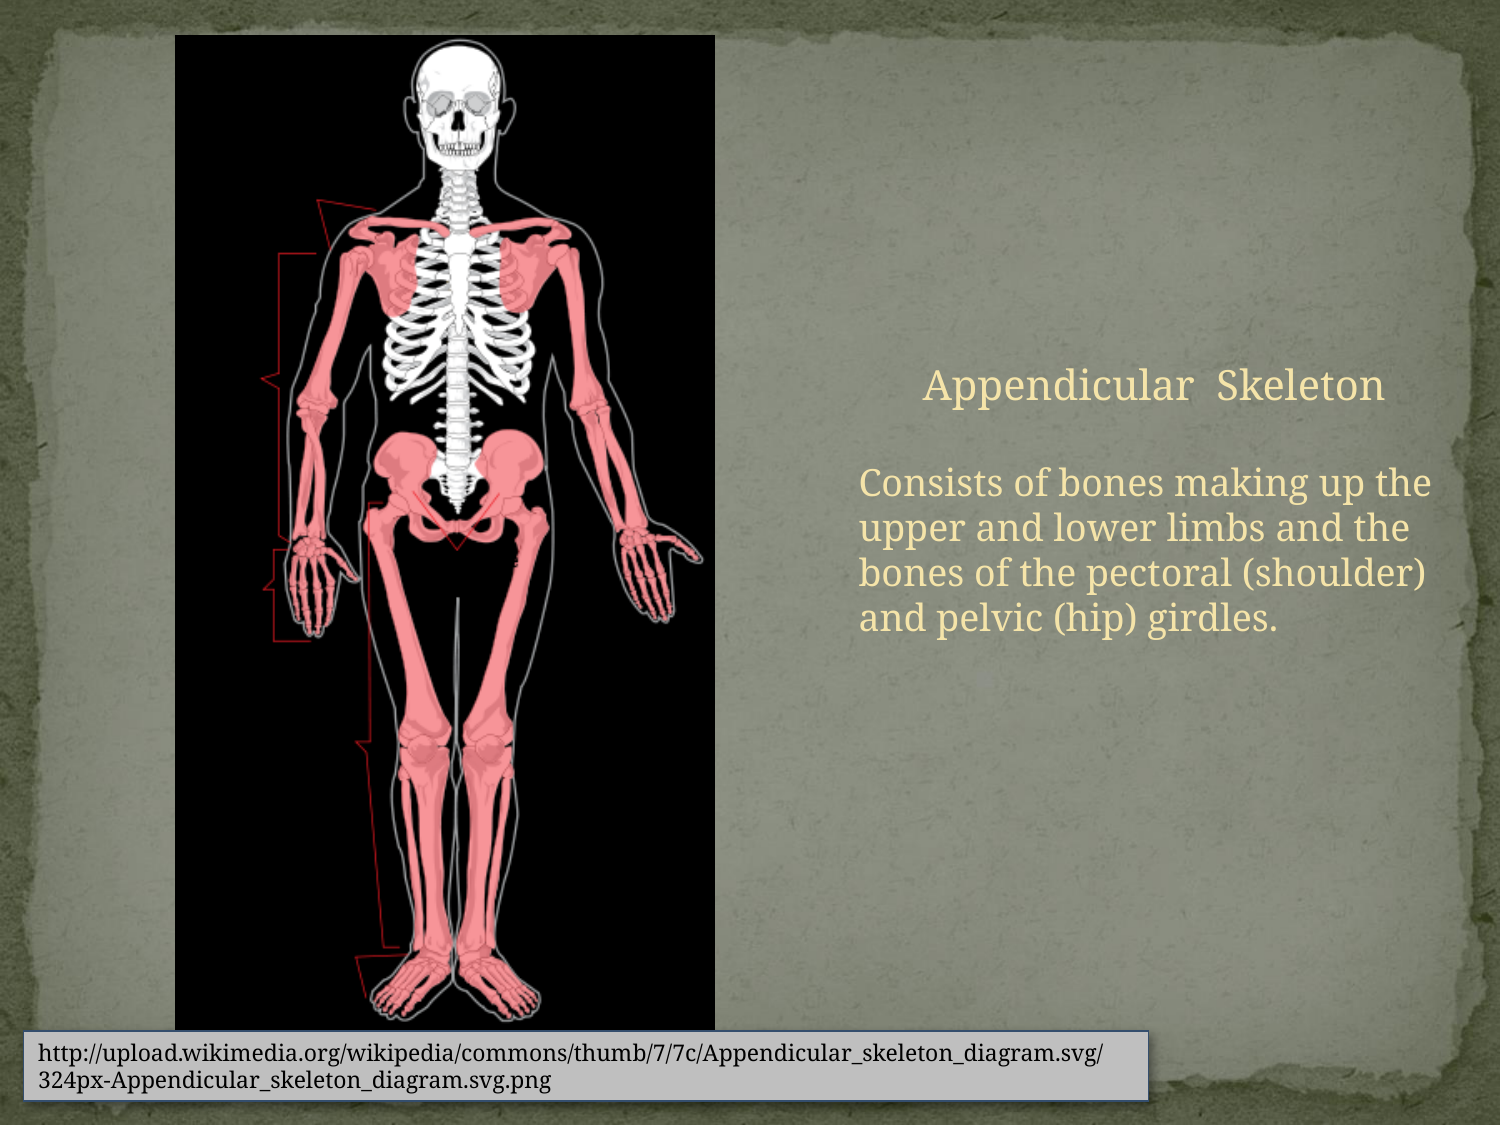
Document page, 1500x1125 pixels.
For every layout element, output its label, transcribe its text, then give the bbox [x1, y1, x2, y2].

text_box Appendicular Skeleton Consists of bones making up the upper and lower limbs and the bones of the pectoral (shoulder) and pelvic (hip) girdles. [843, 351, 1465, 697]
picture [0, 0, 1500, 1125]
text_box http://upload.wikimedia.org/wikipedia/commons/thumb/7/7c/Appendicular_skeleton_diagram.svg/324px-Appendicular_skeleton_diagram.svg.png [23, 1031, 1149, 1101]
